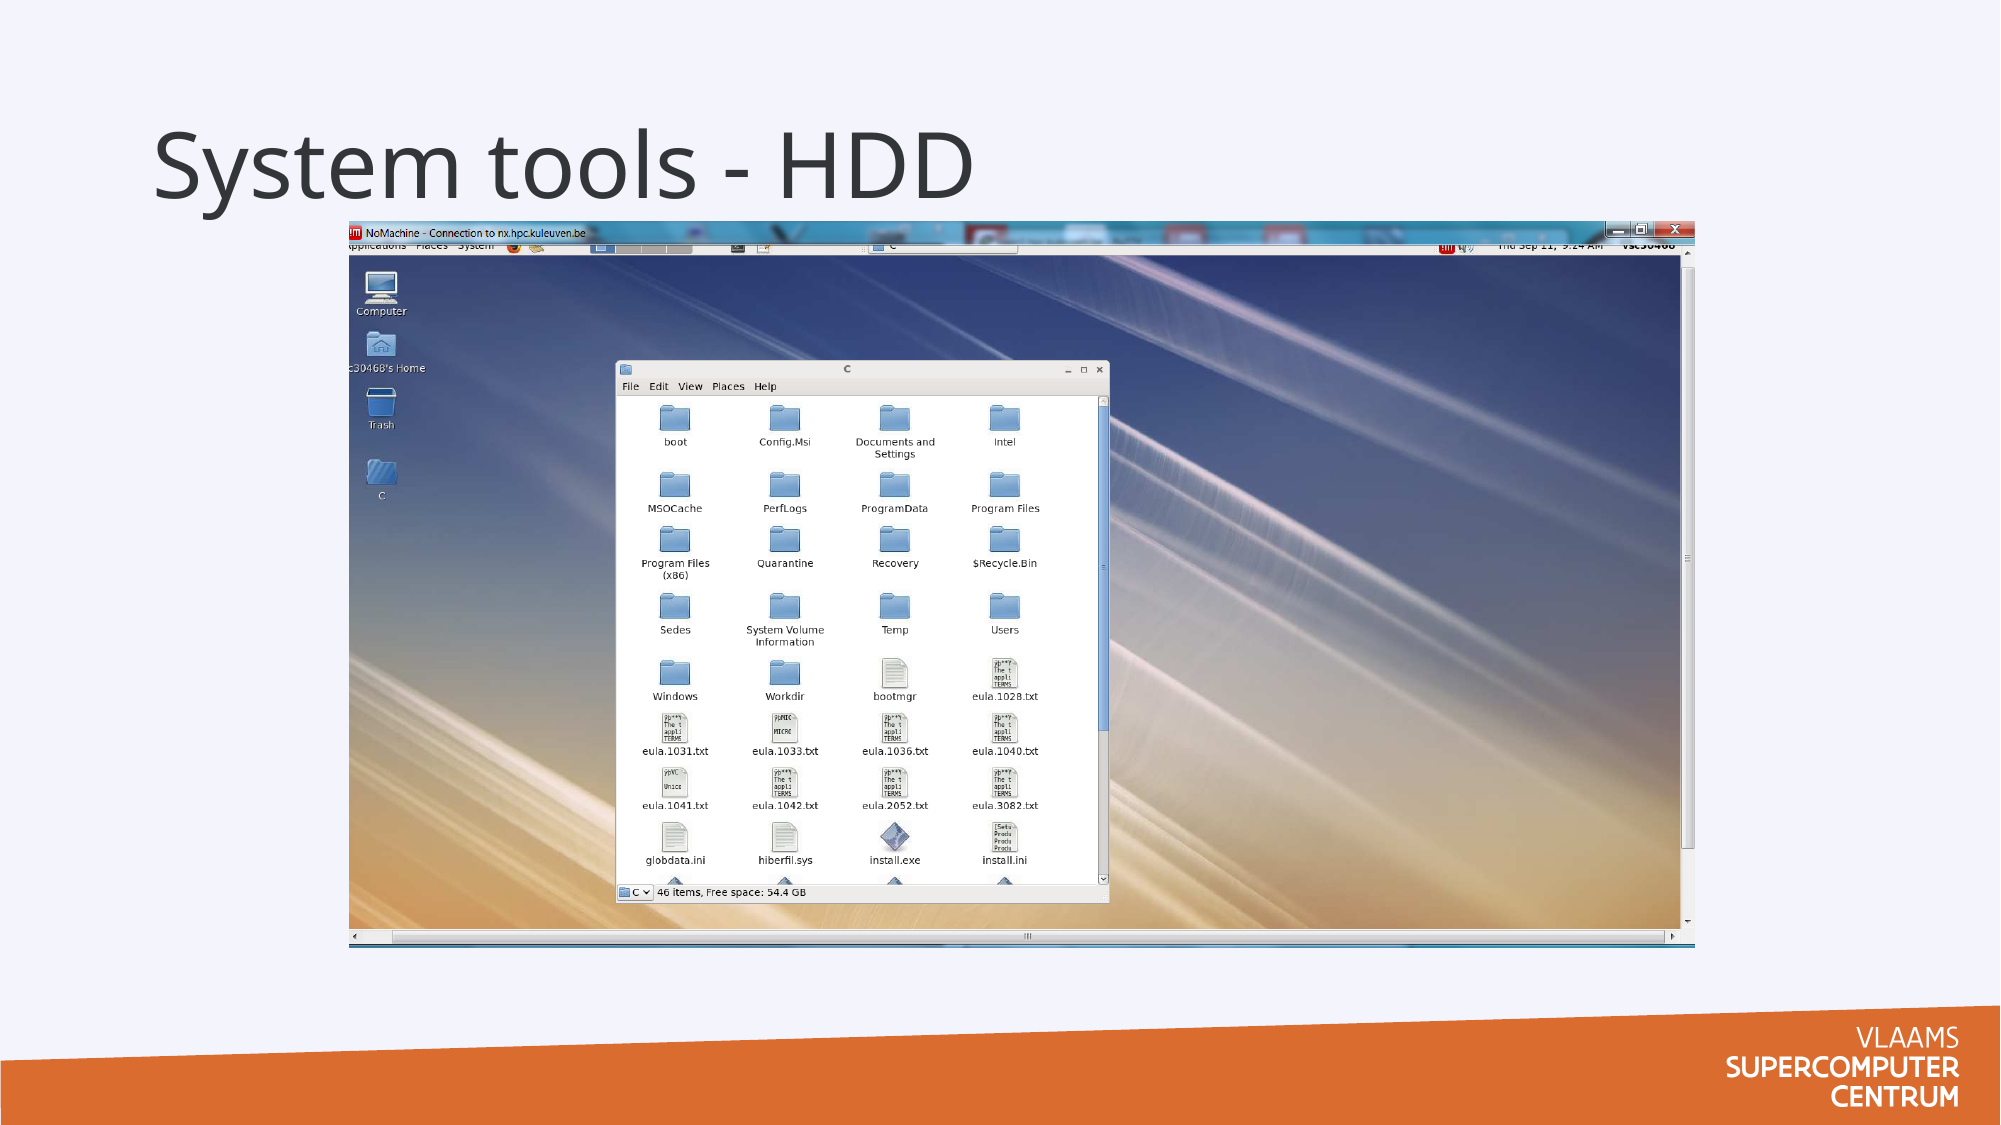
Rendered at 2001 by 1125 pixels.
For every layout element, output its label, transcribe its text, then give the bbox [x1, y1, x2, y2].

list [349, 221, 1695, 948]
title System tools - HDD [137, 59, 1863, 278]
picture [1725, 1021, 1960, 1117]
